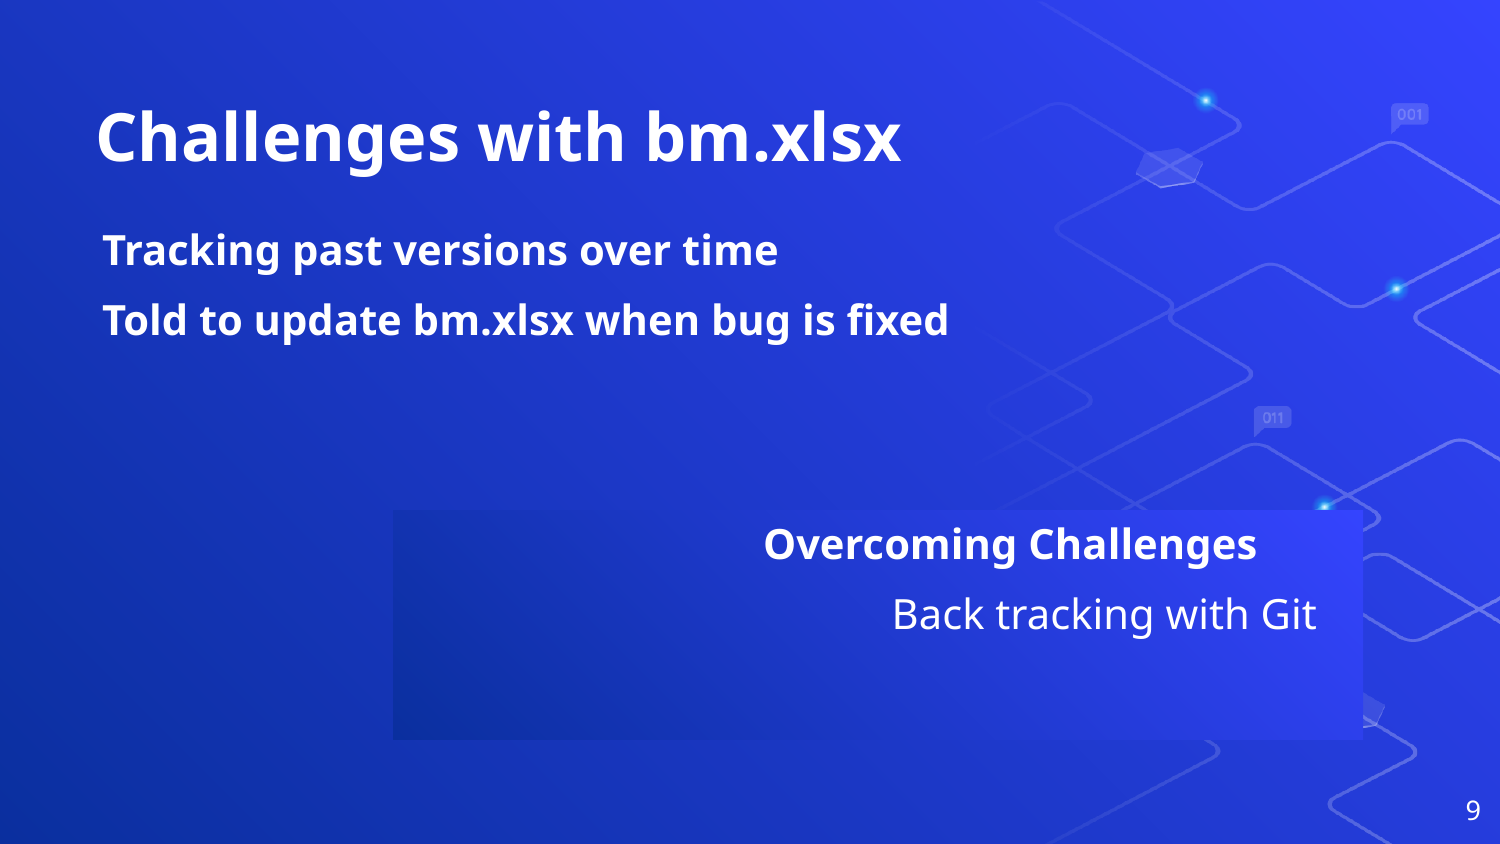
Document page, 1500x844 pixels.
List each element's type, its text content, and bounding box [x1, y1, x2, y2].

slide_number ‹#› [1391, 779, 1482, 844]
list Overcoming Challenges Back tracking with Git [393, 510, 1364, 740]
list Tracking past versions over time Told to update bm.xlsx when bug is fixed [102, 215, 1089, 445]
title Challenges with bm.xlsx [95, 33, 1096, 175]
picture [0, 0, 1500, 844]
